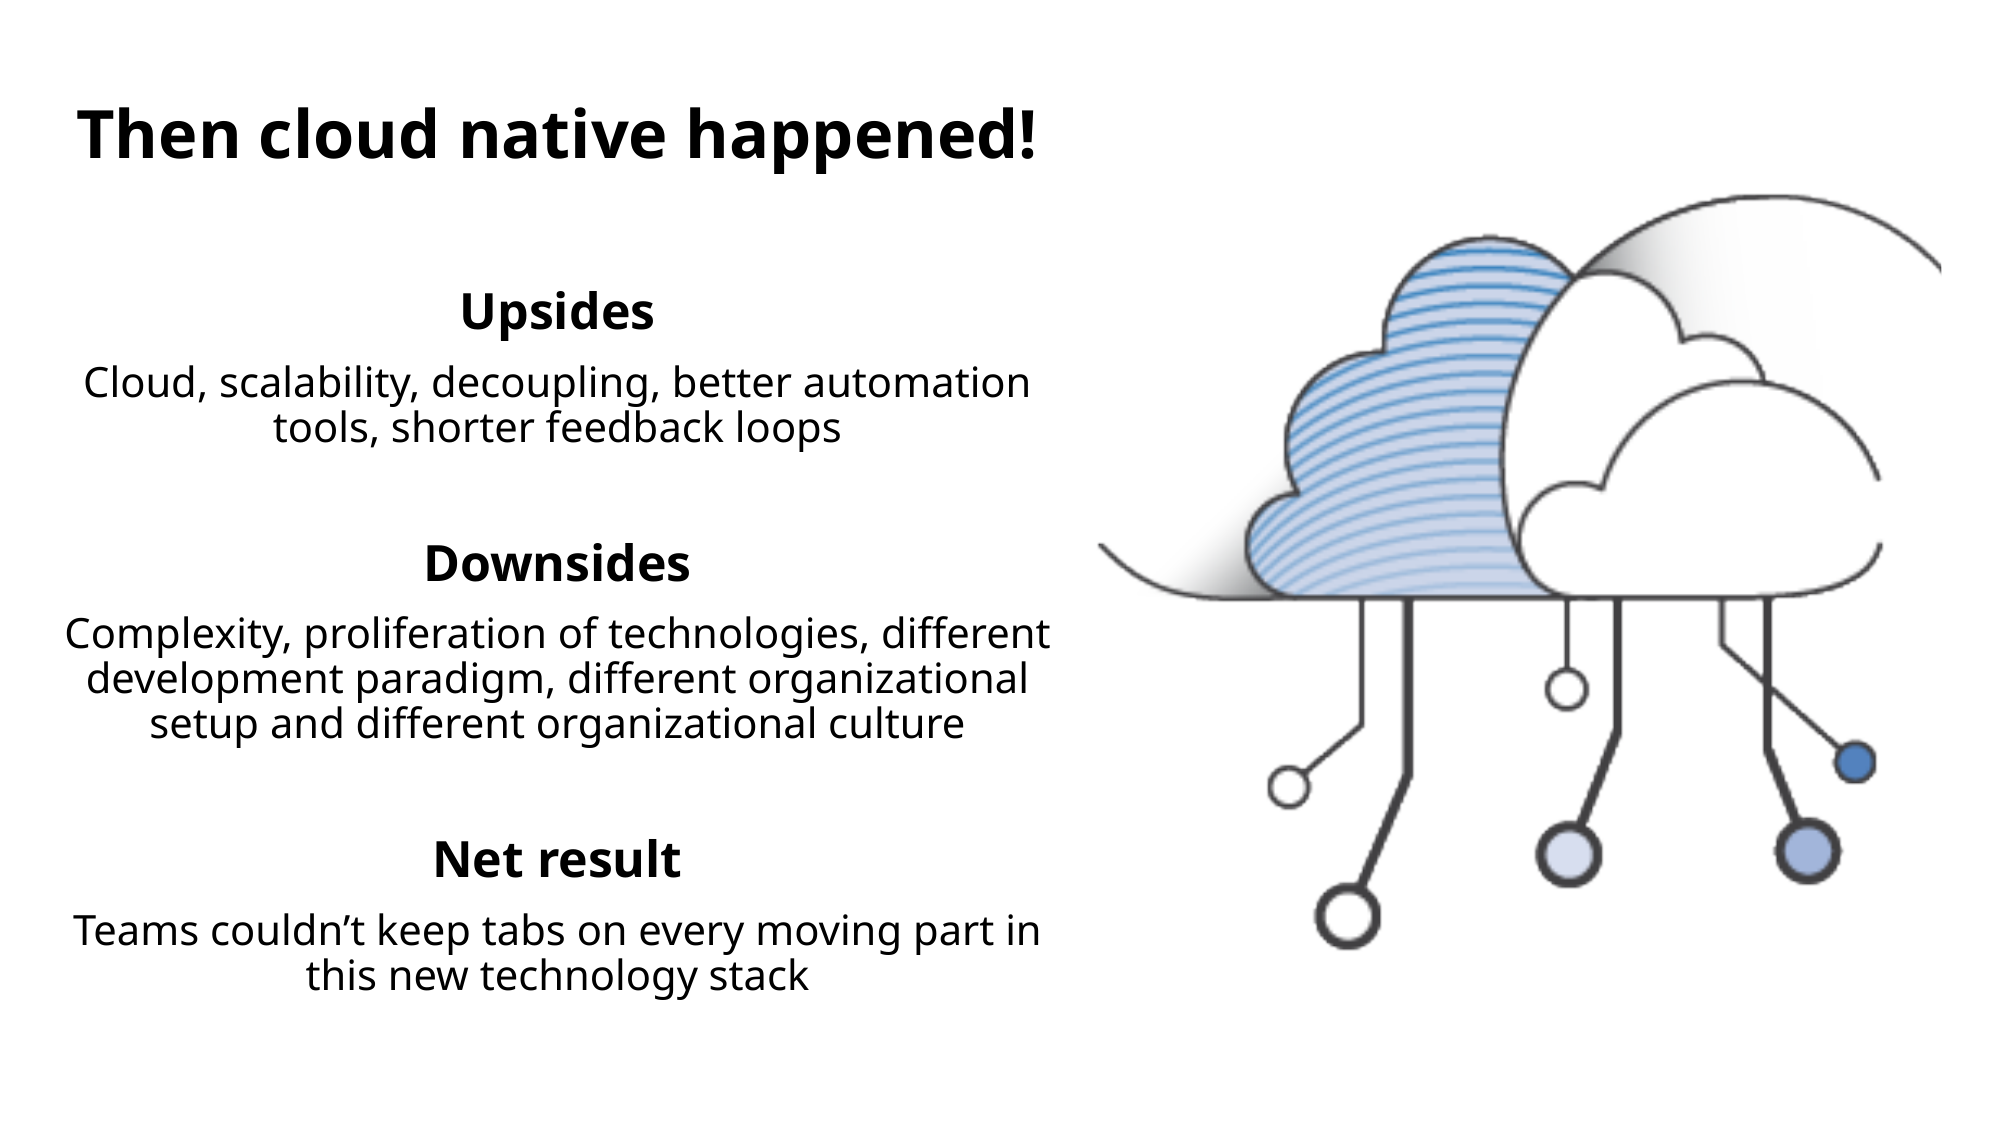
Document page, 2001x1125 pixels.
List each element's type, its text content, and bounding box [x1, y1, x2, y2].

list Then cloud native happened! Upsides Cloud, scalability, decoupling, better automation tools, shorter feedback loops Downsides Complexity, proliferation of technologies, different development paradigm, different organizational setup and different organizational culture Net result Teams couldn’t keep tabs on every moving part in this new technology stack [33, 93, 1082, 1021]
picture [1045, 104, 1942, 1020]
